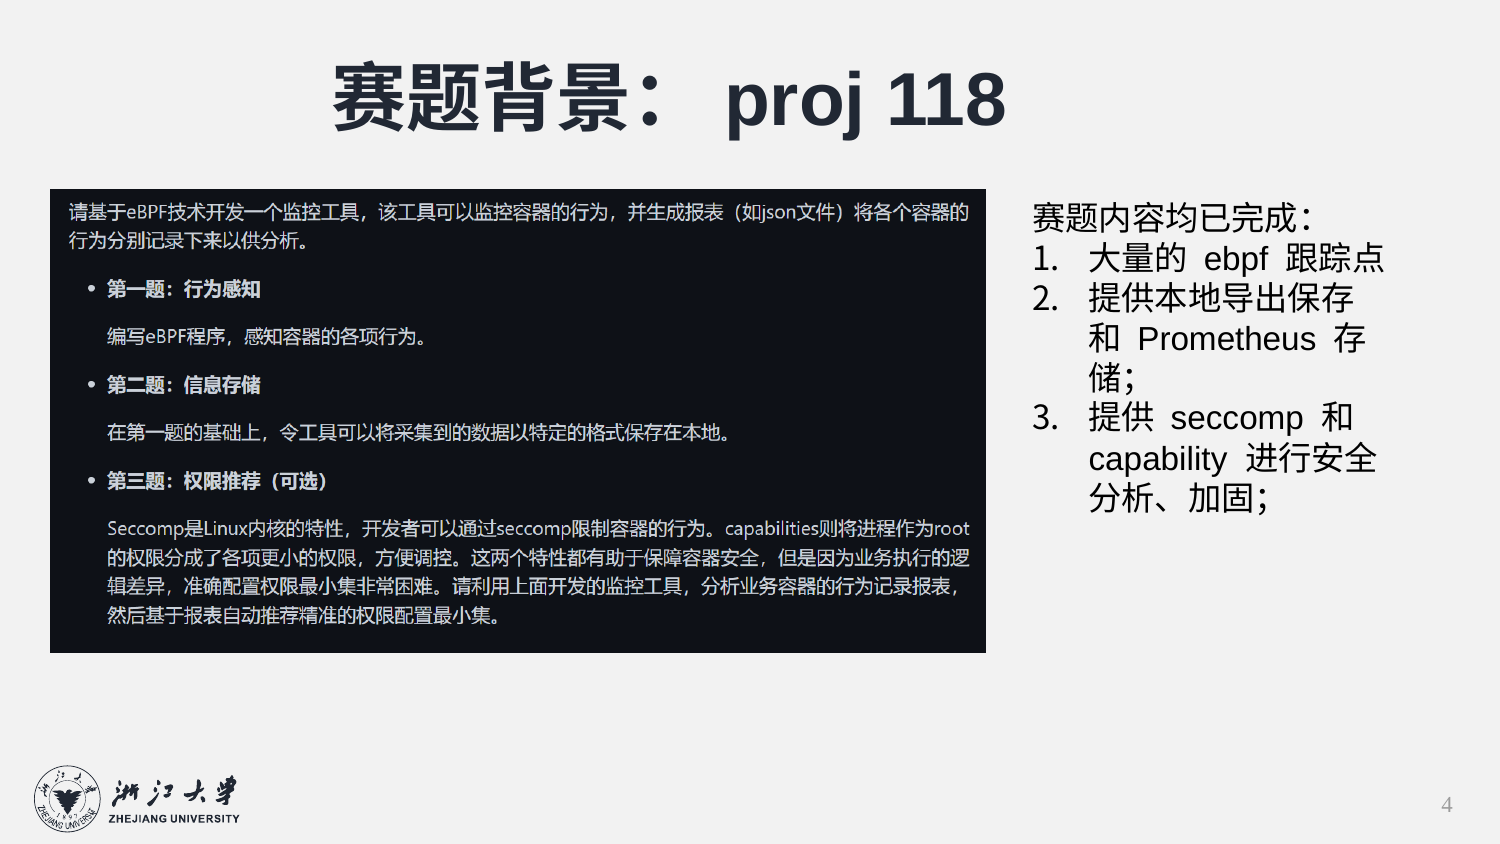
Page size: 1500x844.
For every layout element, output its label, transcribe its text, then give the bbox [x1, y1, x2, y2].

picture [50, 189, 986, 653]
slide_number 4 [1130, 781, 1468, 827]
text_box 赛题背景：proj 118 [316, 43, 1023, 148]
text_box 赛题内容均已完成： 大量的 ebpf 跟踪点 提供本地导出保存和 Prometheus 存储； 提供 seccomp 和 capability 进行安全分析、加固； [1017, 189, 1401, 524]
